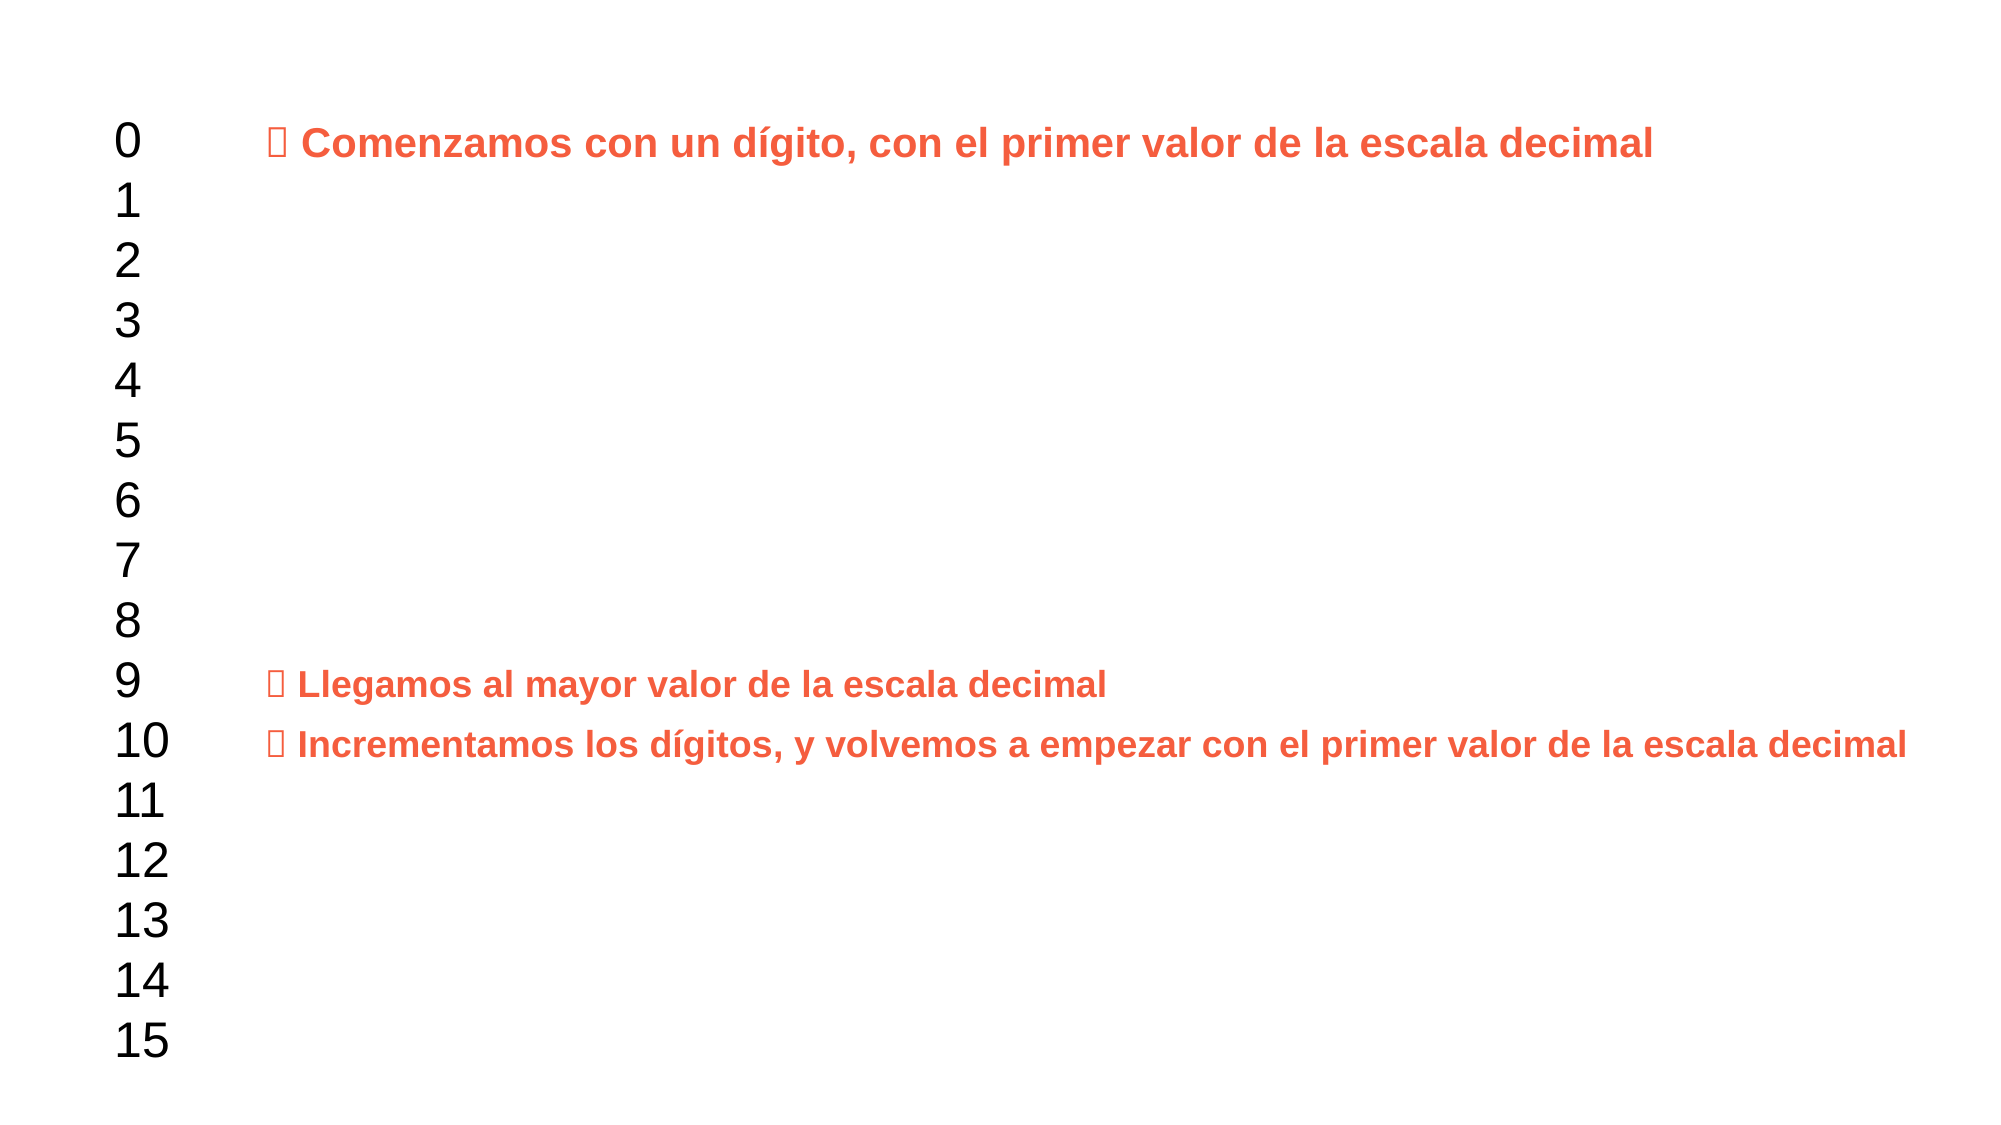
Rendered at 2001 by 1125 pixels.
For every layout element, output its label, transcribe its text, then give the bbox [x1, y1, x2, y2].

text_box 0  Comenzamos con un dígito, con el primer valor de la escala decimal 1 2 3 4 5 6 7 8 9  Llegamos al mayor valor de la escala decimal 10  Incrementamos los dígitos, y volvemos a empezar con el primer valor de la escala decimal 11 12 13 14 15 [99, 99, 1950, 1075]
